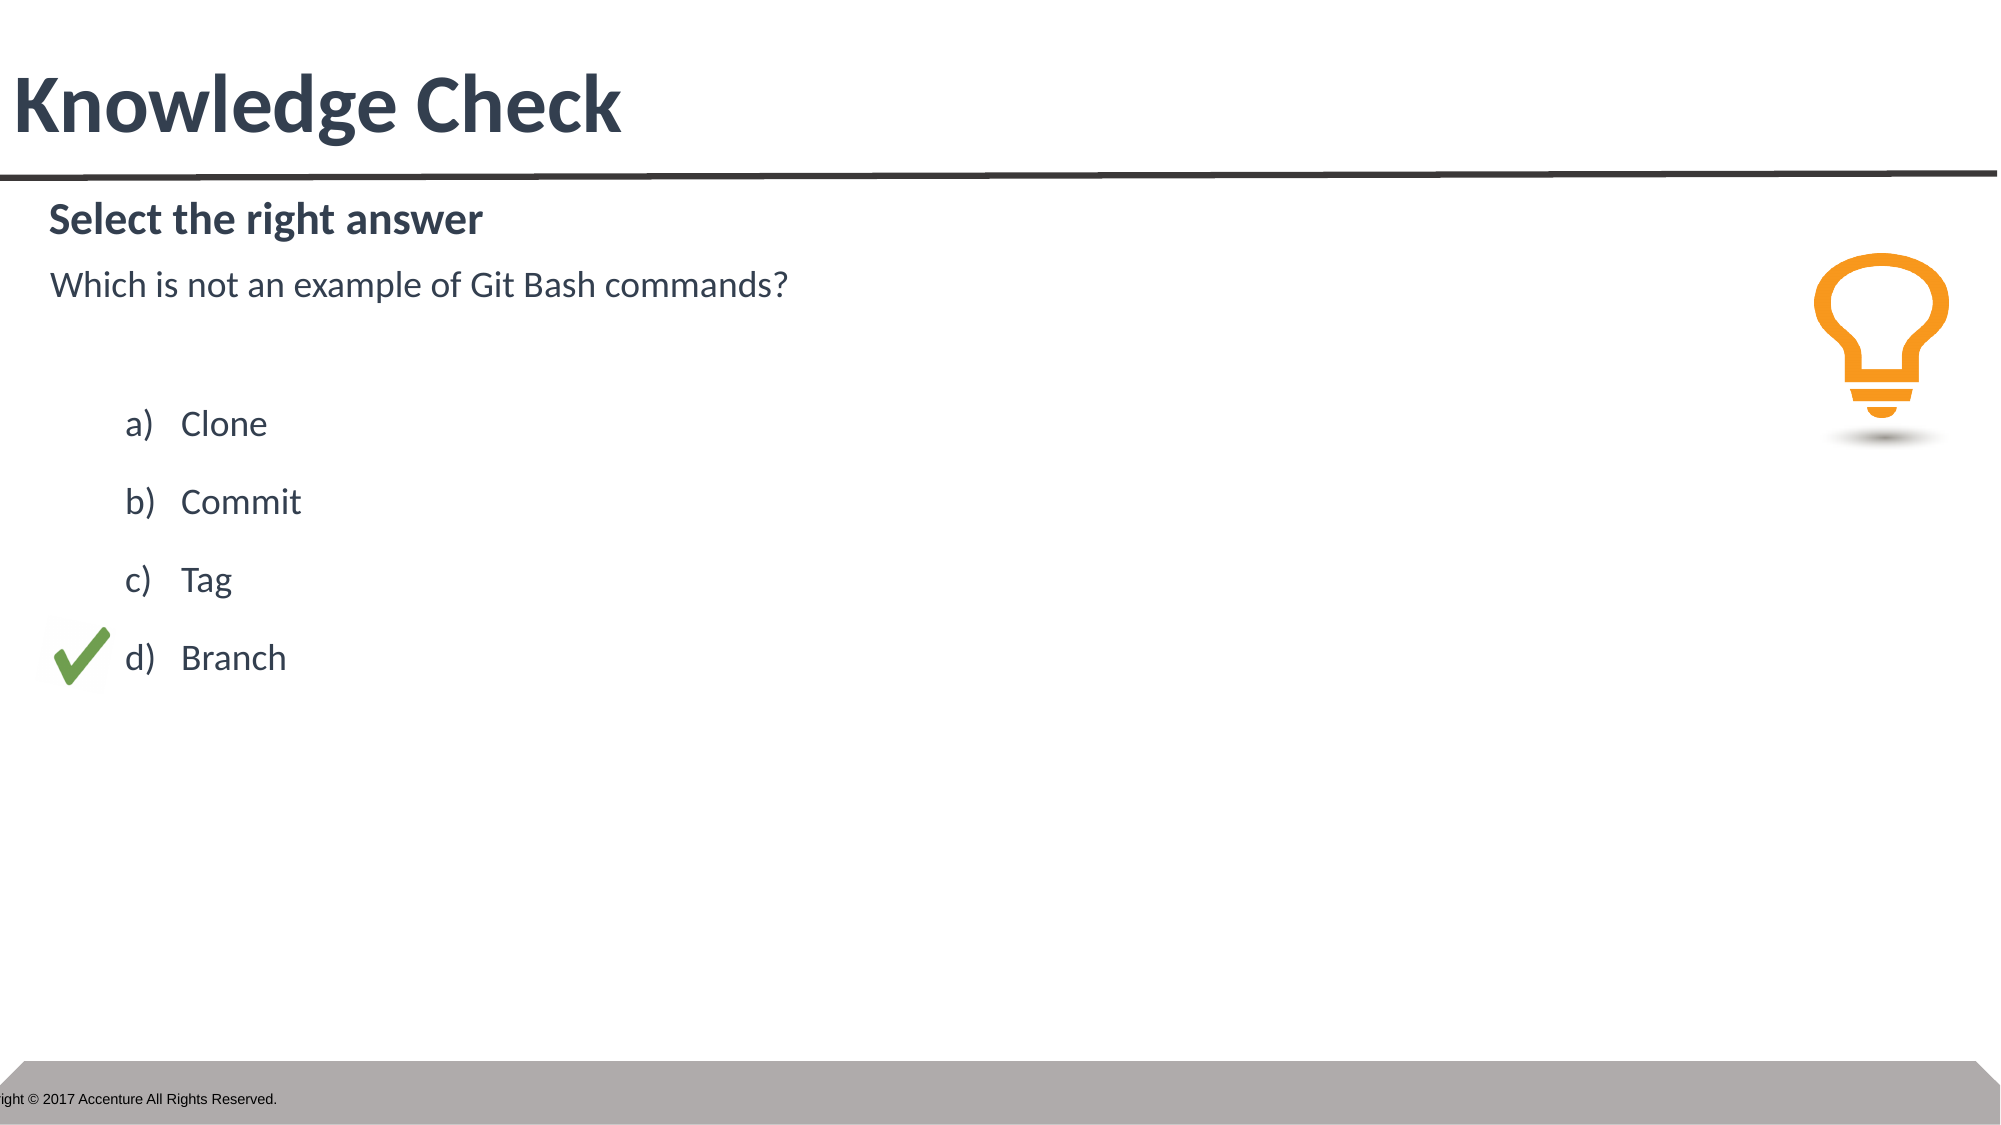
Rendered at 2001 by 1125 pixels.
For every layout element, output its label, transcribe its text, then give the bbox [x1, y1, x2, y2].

title Knowledge Check [0, 53, 2000, 147]
list Which is not an example of Git Bash commands? Clone Commit Tag Branch [35, 257, 1754, 1052]
picture [1814, 253, 1949, 418]
picture [1816, 422, 1954, 455]
picture [41, 621, 110, 688]
list Select the right answer [34, 188, 1752, 254]
